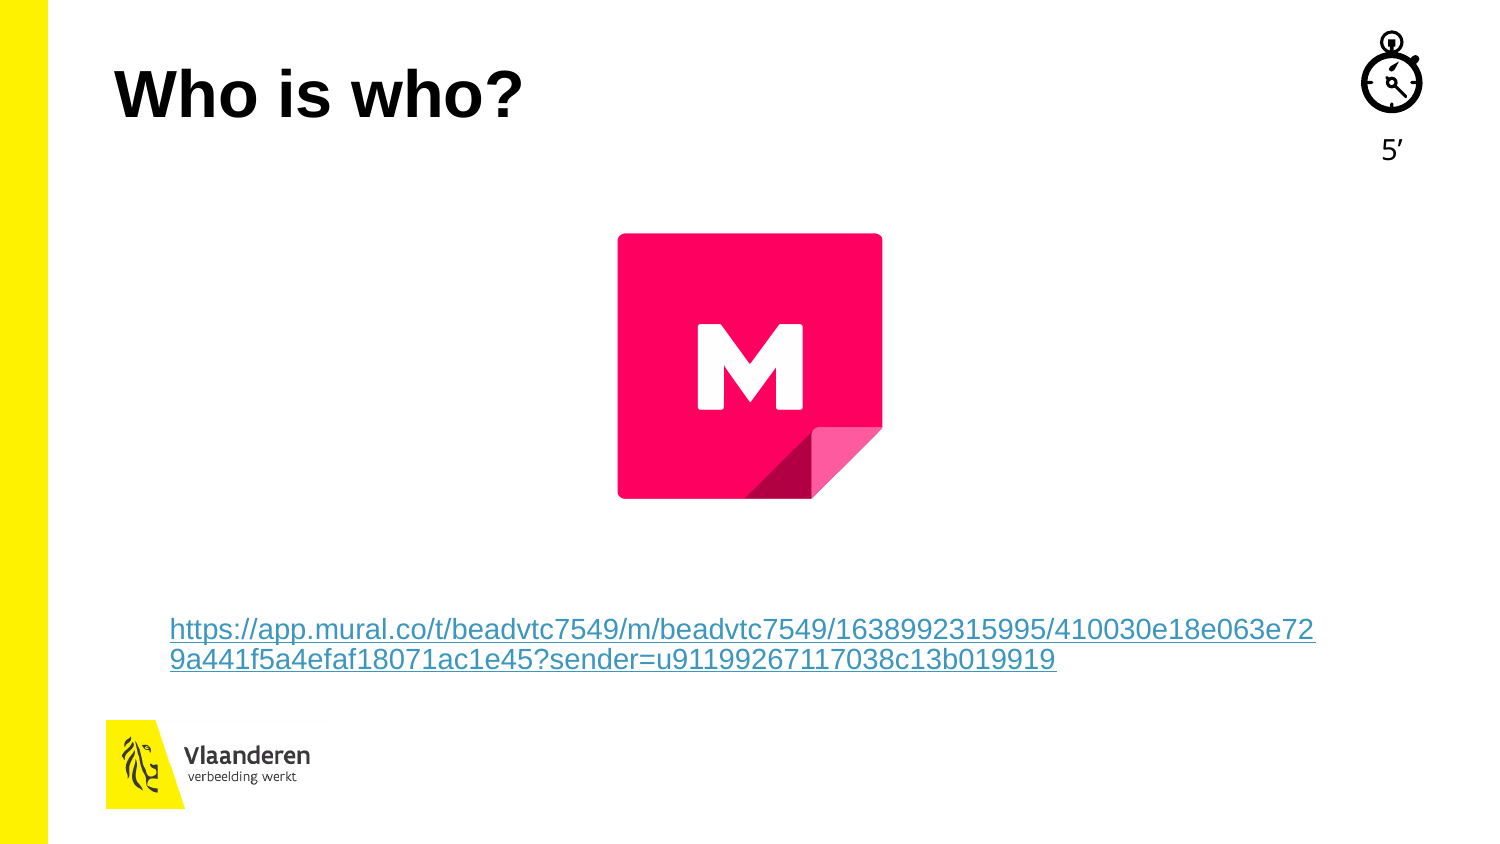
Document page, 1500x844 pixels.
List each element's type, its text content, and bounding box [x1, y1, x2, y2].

text_box 5’ [1348, 121, 1436, 177]
picture [106, 720, 333, 809]
text_box Who is who? [103, 44, 1397, 167]
text_box [1361, 30, 1423, 114]
picture [617, 233, 883, 499]
text_box https://app.mural.co/t/beadvtc7549/m/beadvtc7549/1638992315995/410030e18e063e729a441f5a4efaf18071ac1e45?sender=u91199267117038c13b019919 [154, 603, 1346, 654]
